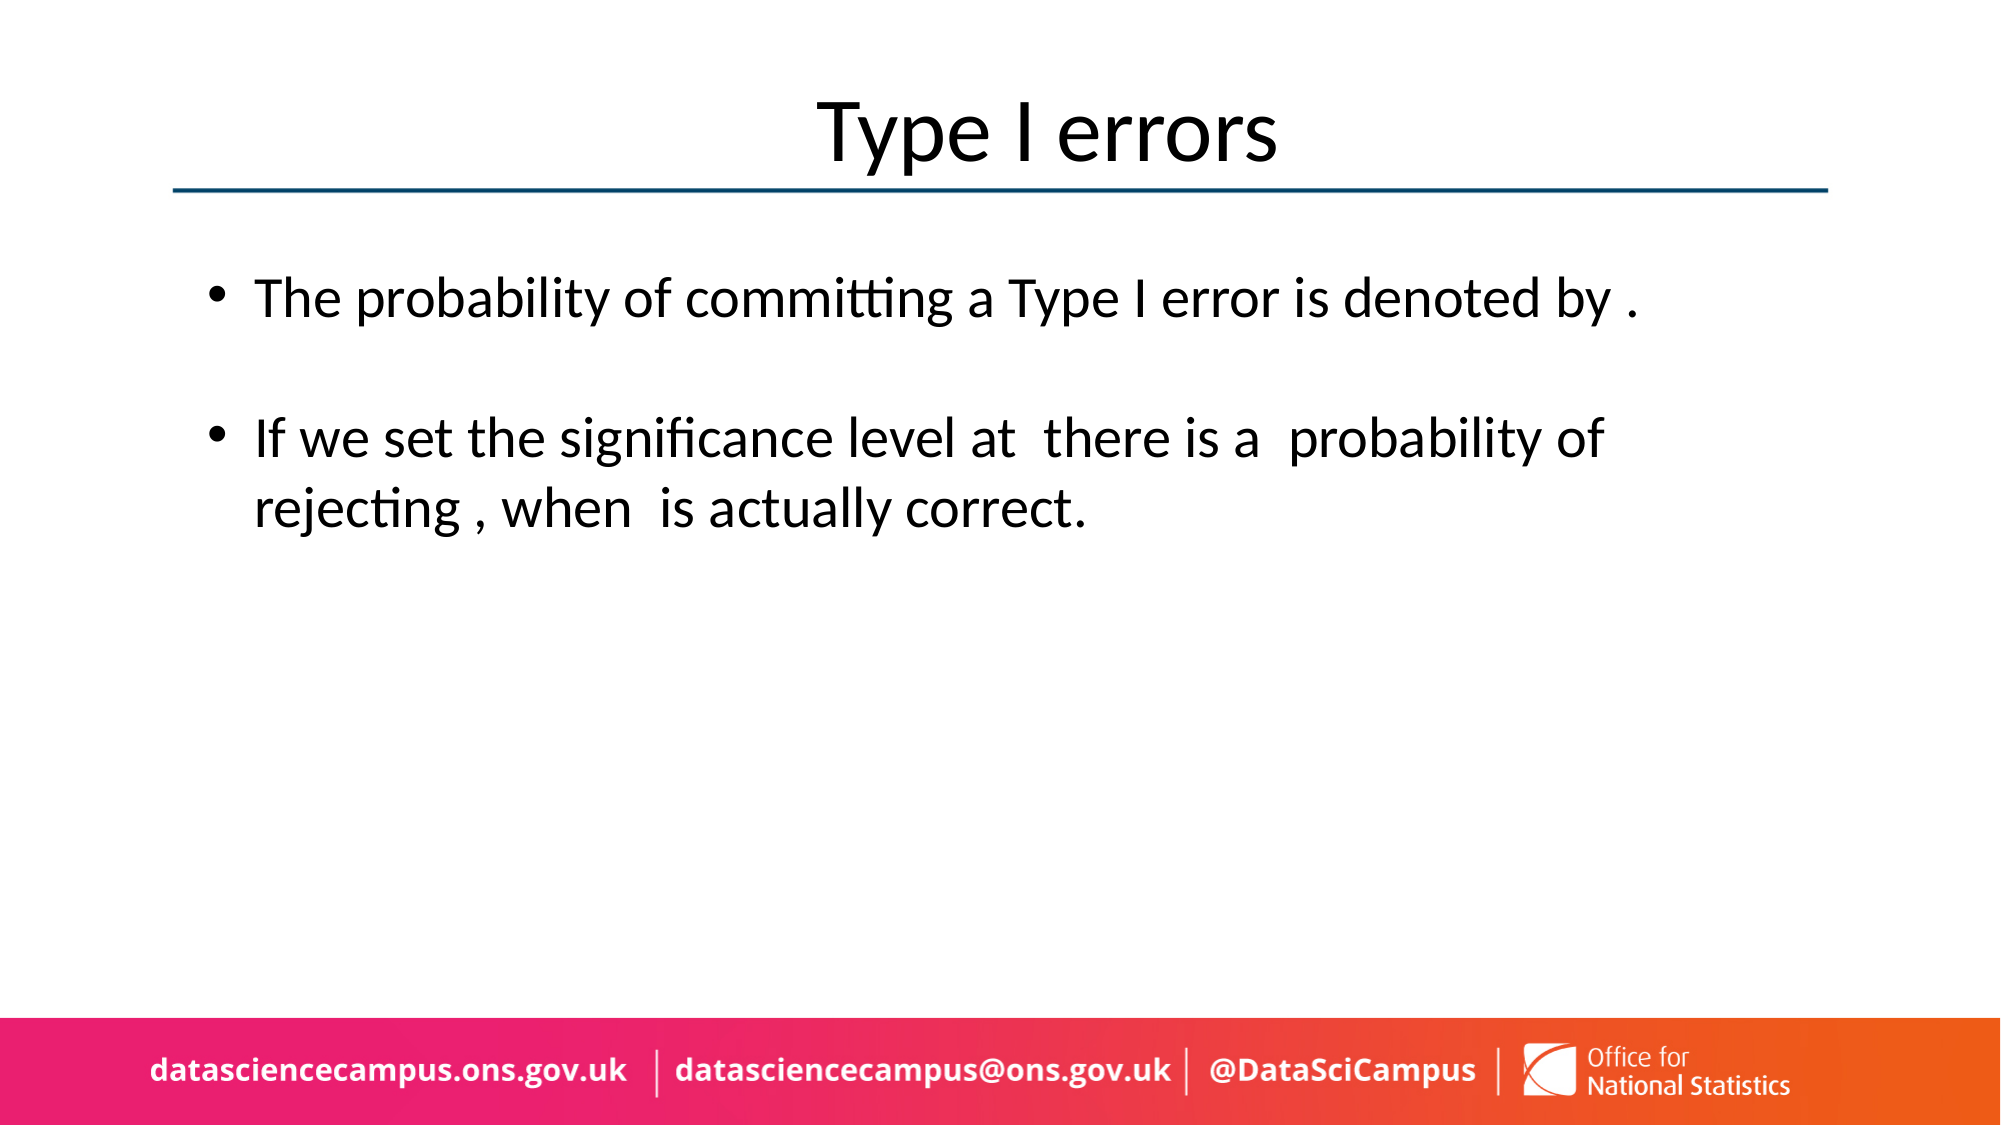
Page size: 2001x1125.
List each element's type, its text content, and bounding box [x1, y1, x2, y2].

title Type I errors [16, 30, 2000, 219]
picture [0, 0, 2001, 1125]
